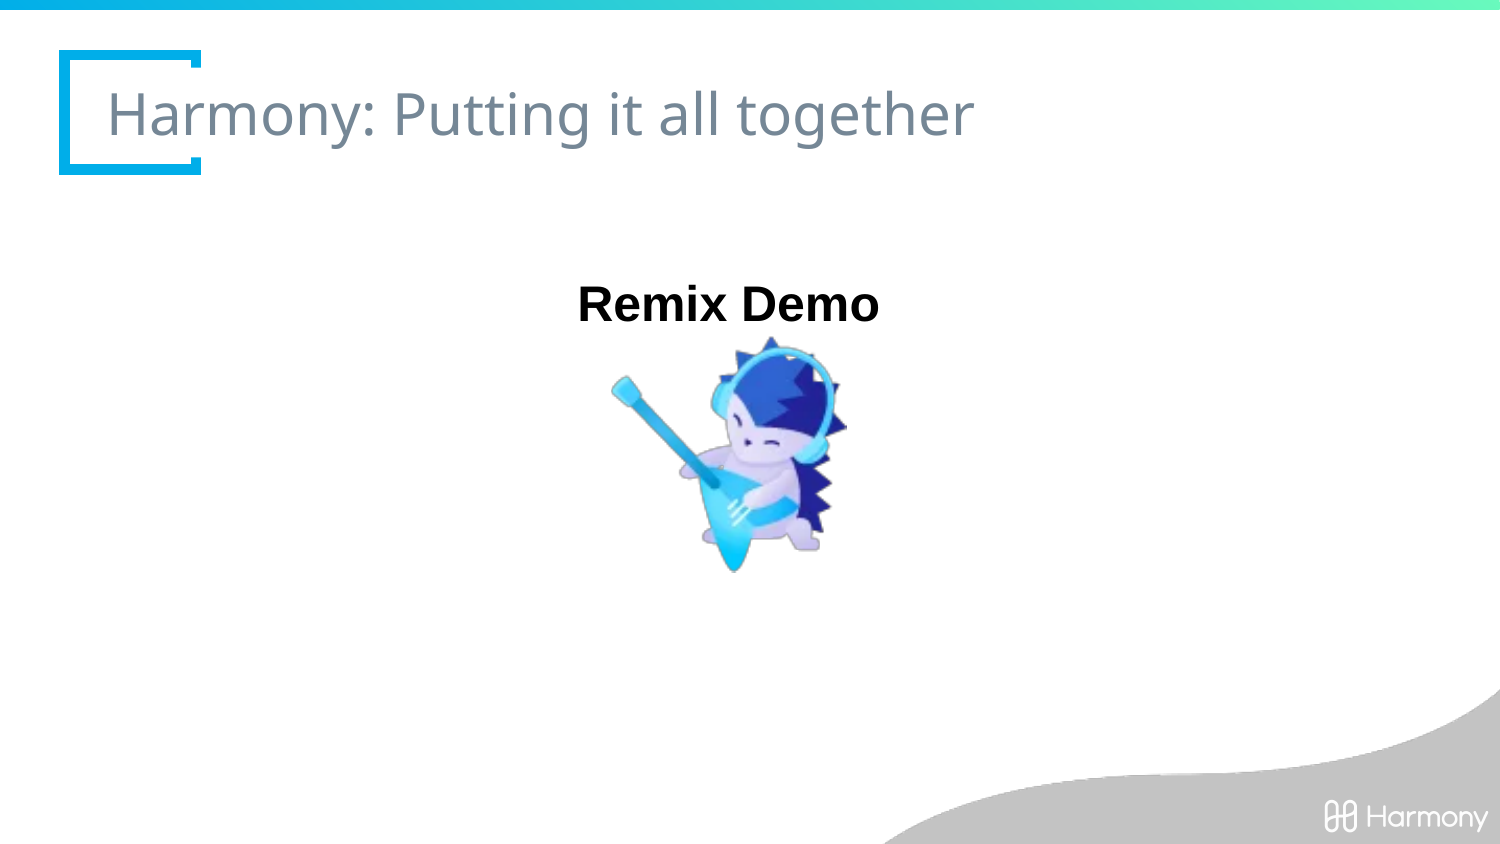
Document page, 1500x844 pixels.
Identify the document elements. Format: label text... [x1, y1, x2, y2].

title Harmony: Putting it all together [90, 52, 1368, 173]
picture [610, 336, 847, 573]
picture [1314, 789, 1499, 843]
text_box Remix Demo [577, 271, 881, 332]
